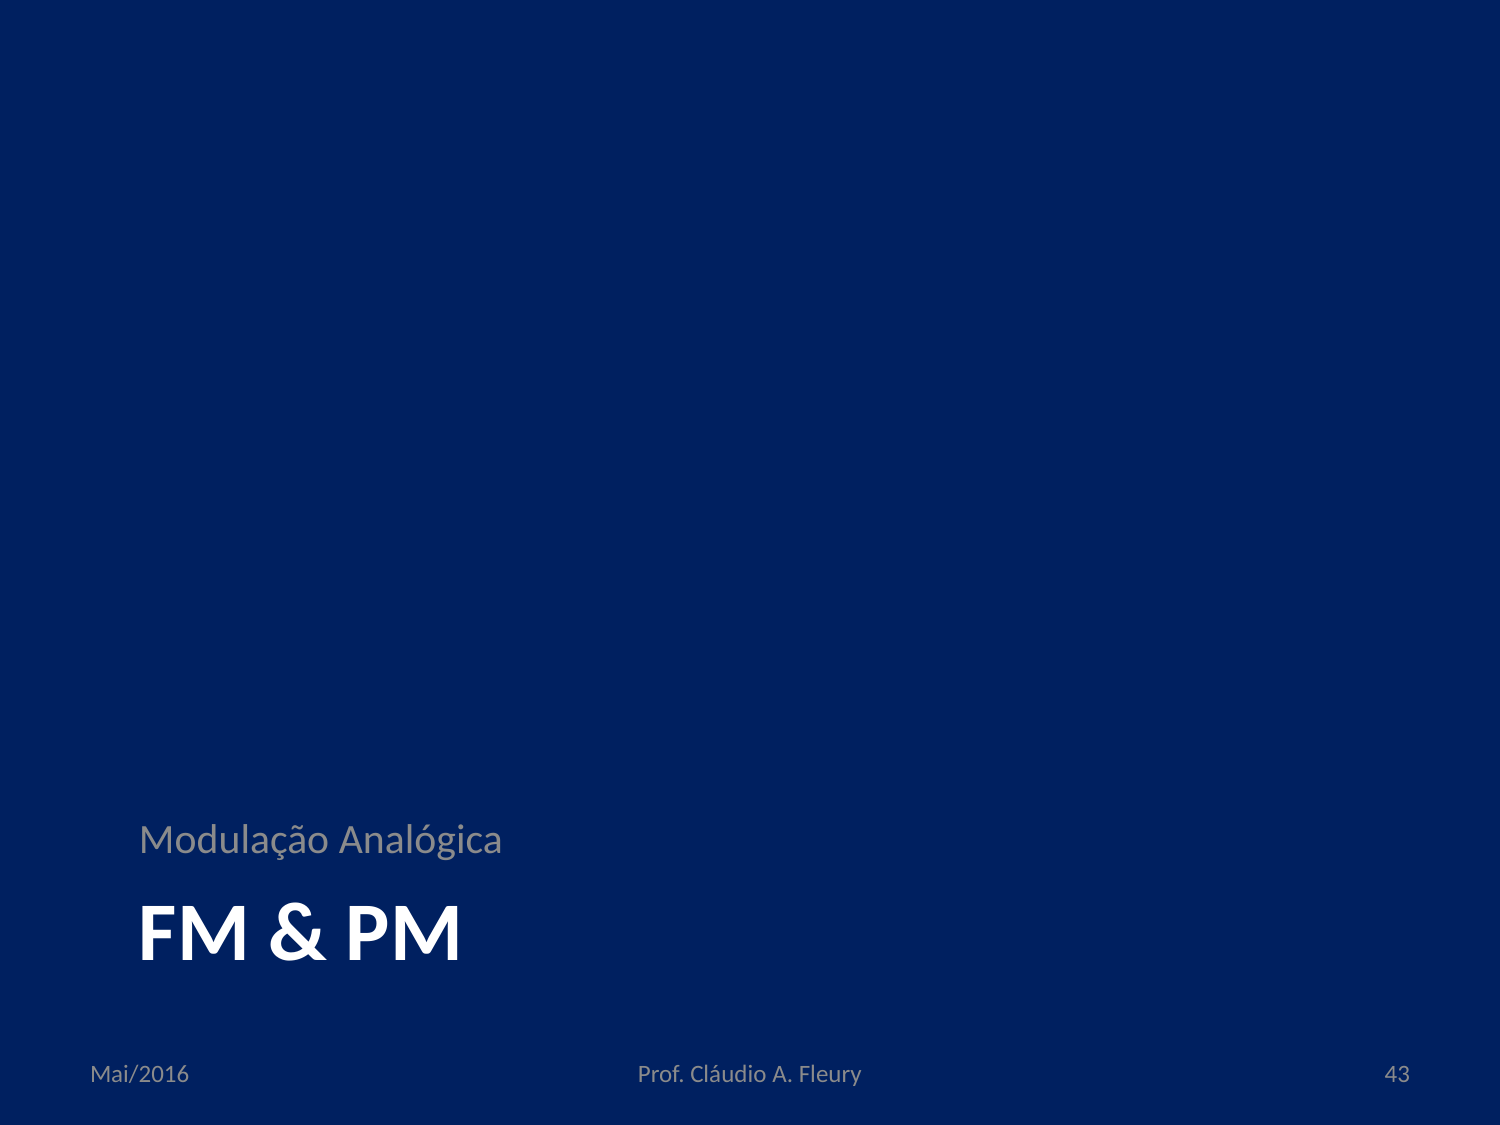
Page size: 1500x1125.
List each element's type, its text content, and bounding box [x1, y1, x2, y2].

list Modulação Analógica [123, 623, 1399, 870]
footer Prof. Cláudio A. Fleury [512, 1042, 988, 1103]
slide_number 43 [1074, 1042, 1425, 1103]
slide_number Mai/2016 [75, 1042, 425, 1103]
title FM & PM [123, 870, 1399, 993]
